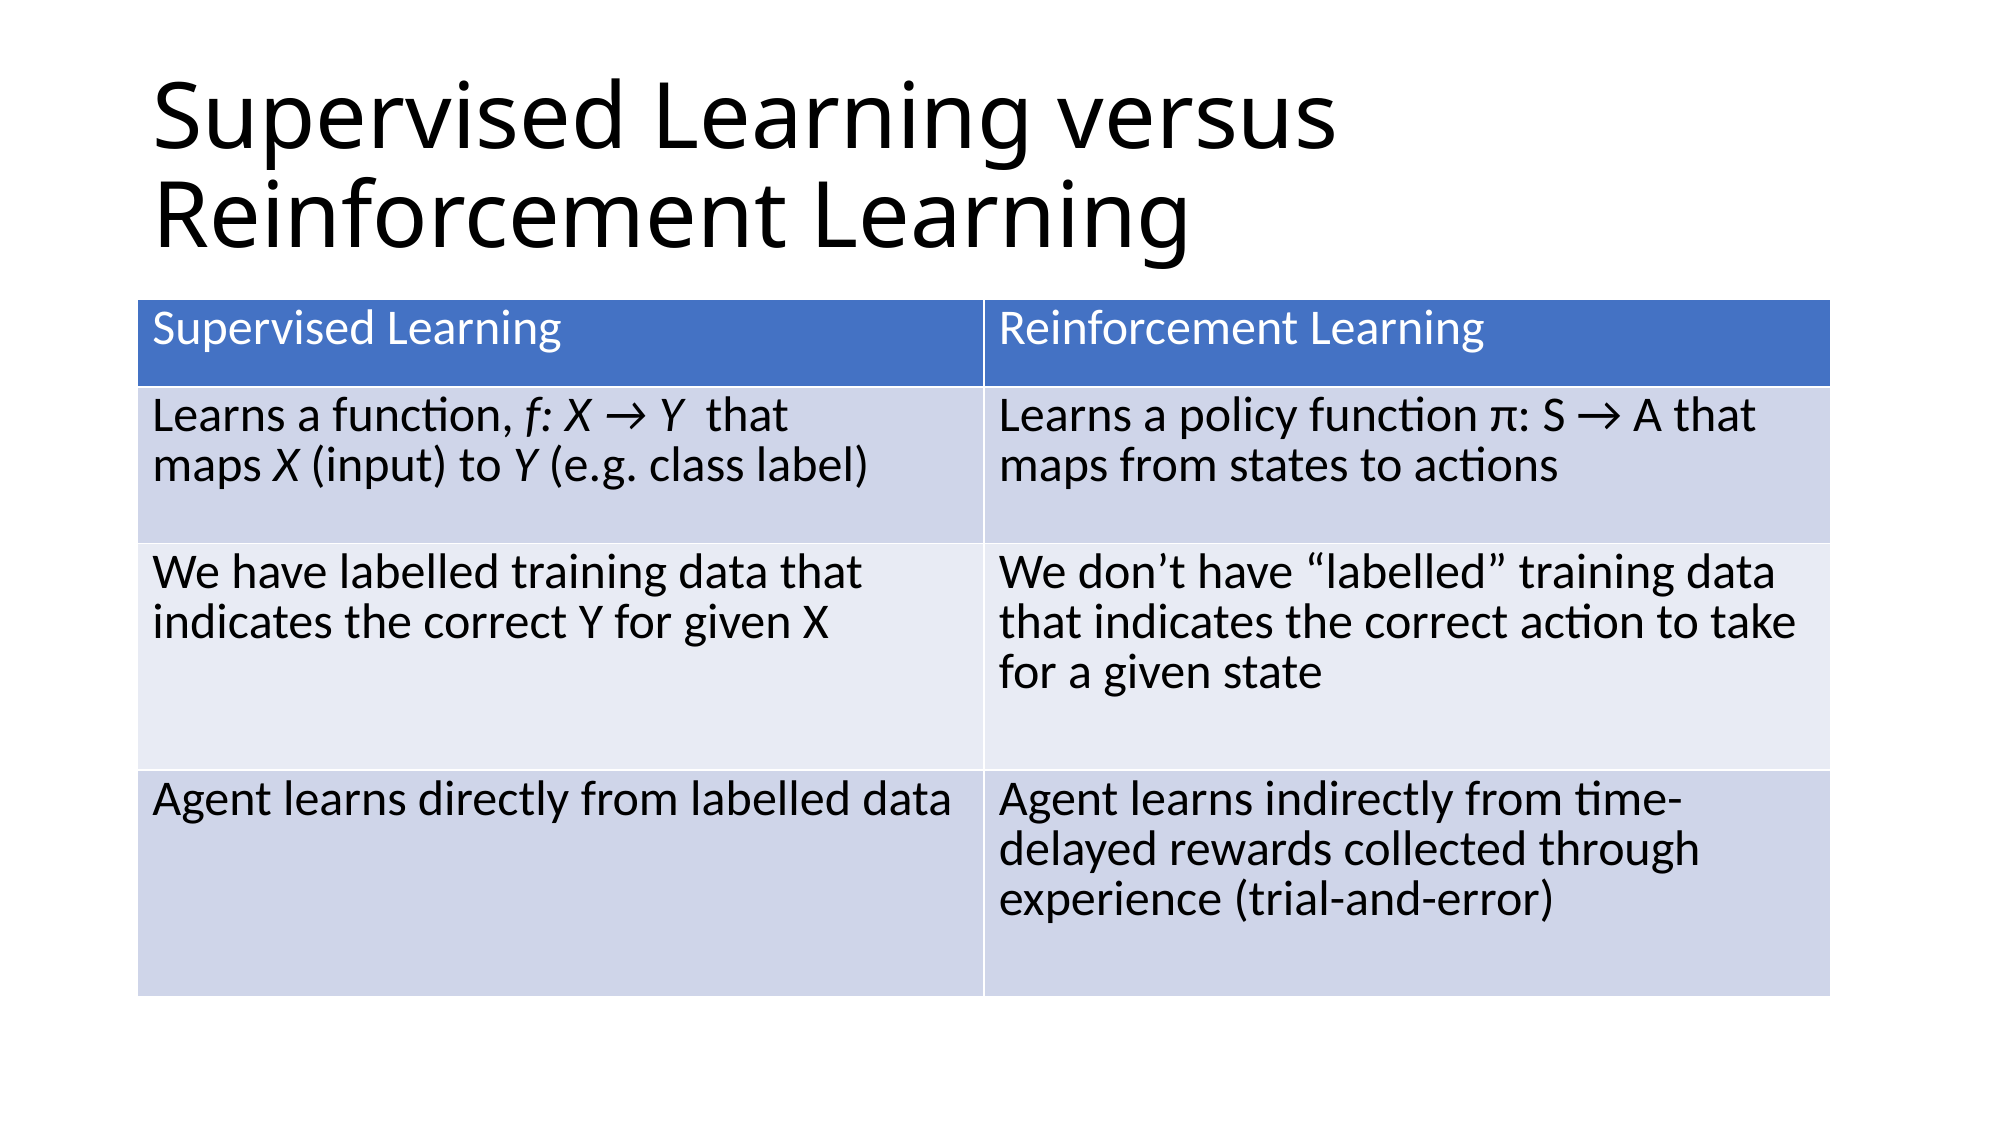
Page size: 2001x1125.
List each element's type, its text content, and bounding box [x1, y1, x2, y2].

table_cell Learns a function, f: X → Y that maps X (input) to Y (e.g. class label) [138, 388, 983, 543]
title Supervised Learning versus Reinforcement Learning [137, 59, 1863, 278]
table_cell Agent learns indirectly from time-delayed rewards collected through experience (trial-and-error) [985, 771, 1830, 996]
table_cell We don’t have “labelled” training data that indicates the correct action to take for a given state [985, 544, 1830, 769]
table_cell Learns a policy function π: S → A that maps from states to actions [985, 388, 1830, 543]
table_cell We have labelled training data that indicates the correct Y for given X [138, 544, 983, 769]
table_cell Agent learns directly from labelled data [138, 771, 983, 996]
table_header Reinforcement Learning [985, 300, 1830, 386]
table_header Supervised Learning [138, 300, 983, 386]
